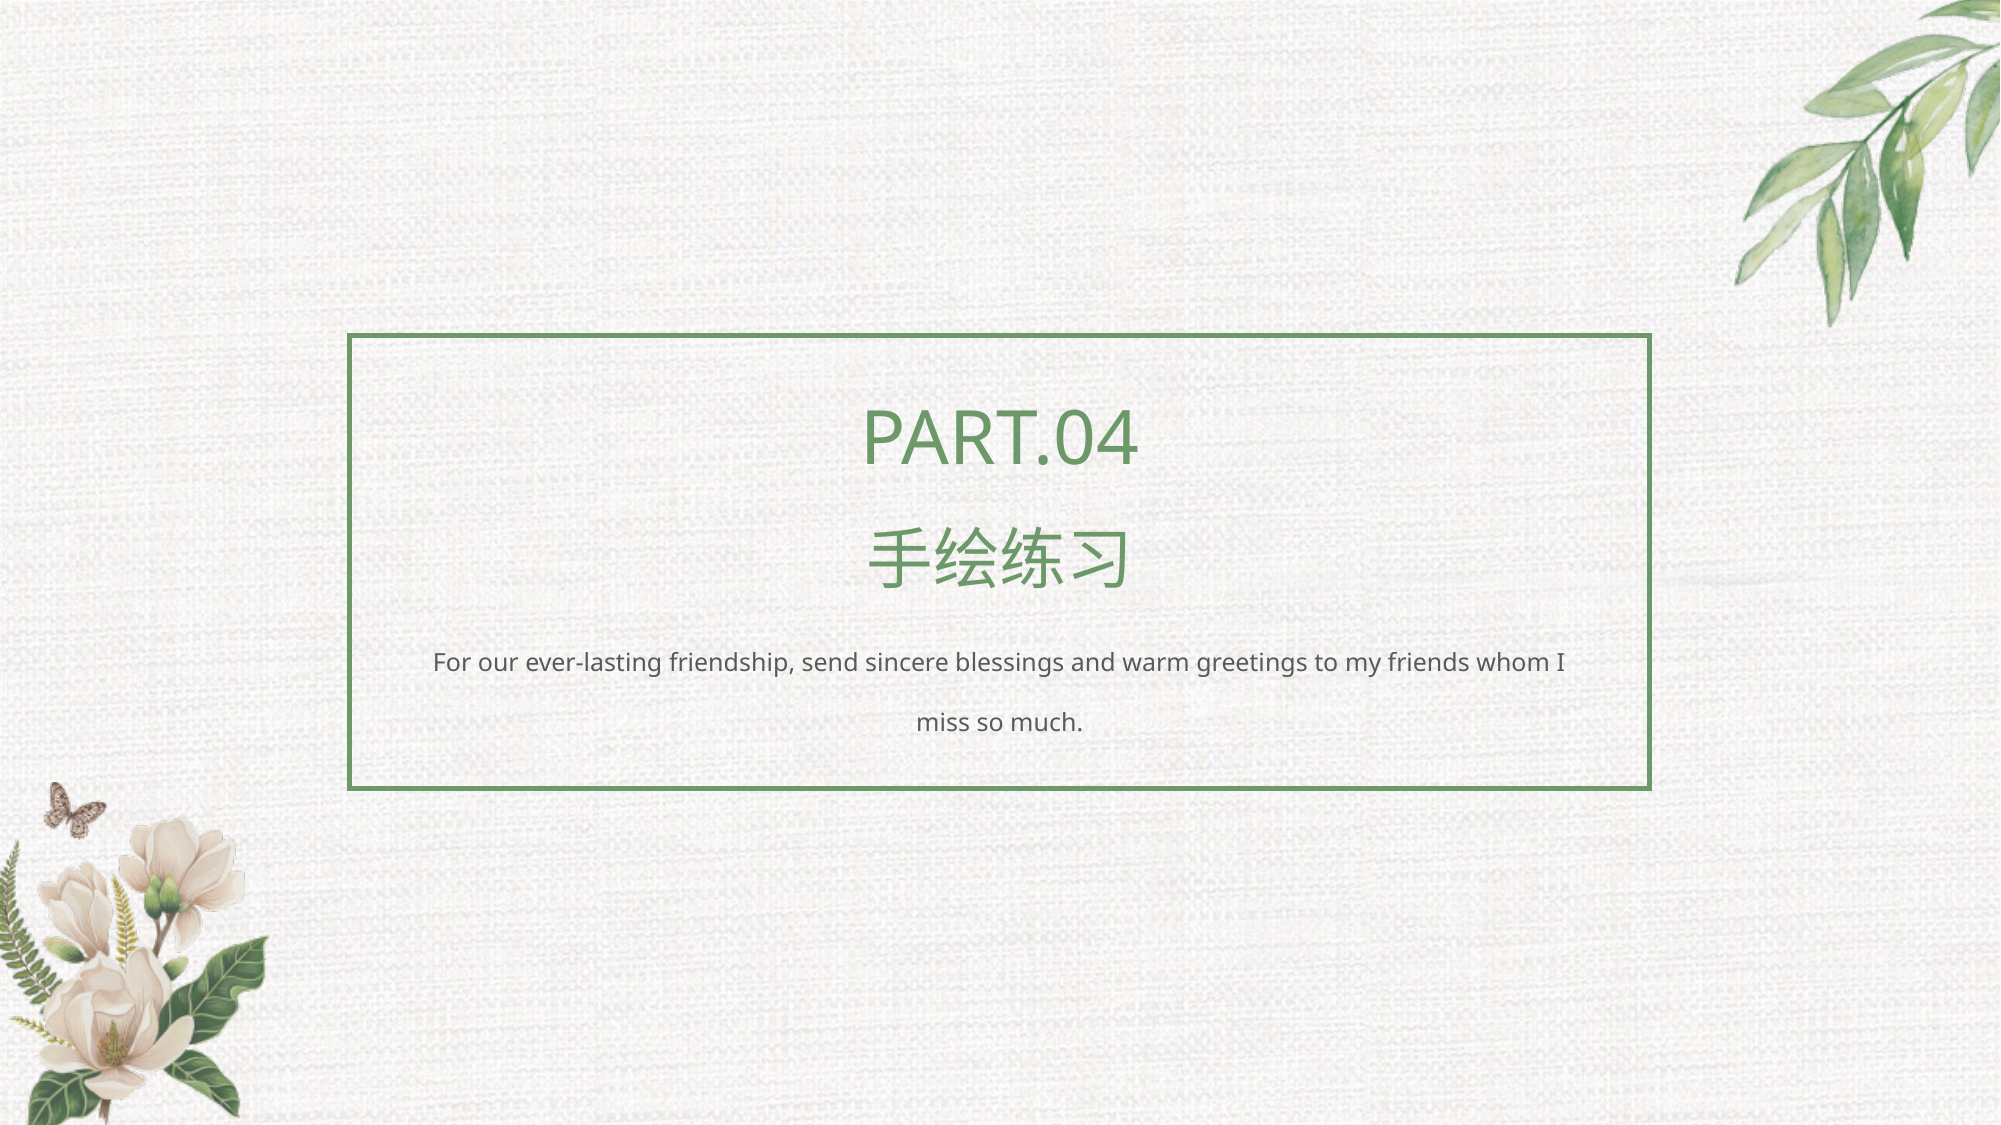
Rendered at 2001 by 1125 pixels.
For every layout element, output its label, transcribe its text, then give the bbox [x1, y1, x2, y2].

text_box [349, 335, 1650, 789]
text_box 手绘练习 [582, 508, 1418, 604]
picture [0, 0, 2001, 1125]
text_box PART.04 [744, 382, 1256, 488]
text_box For our ever-lasting friendship, send sincere blessings and warm greetings to my friends whom I miss so much. [403, 609, 1596, 744]
